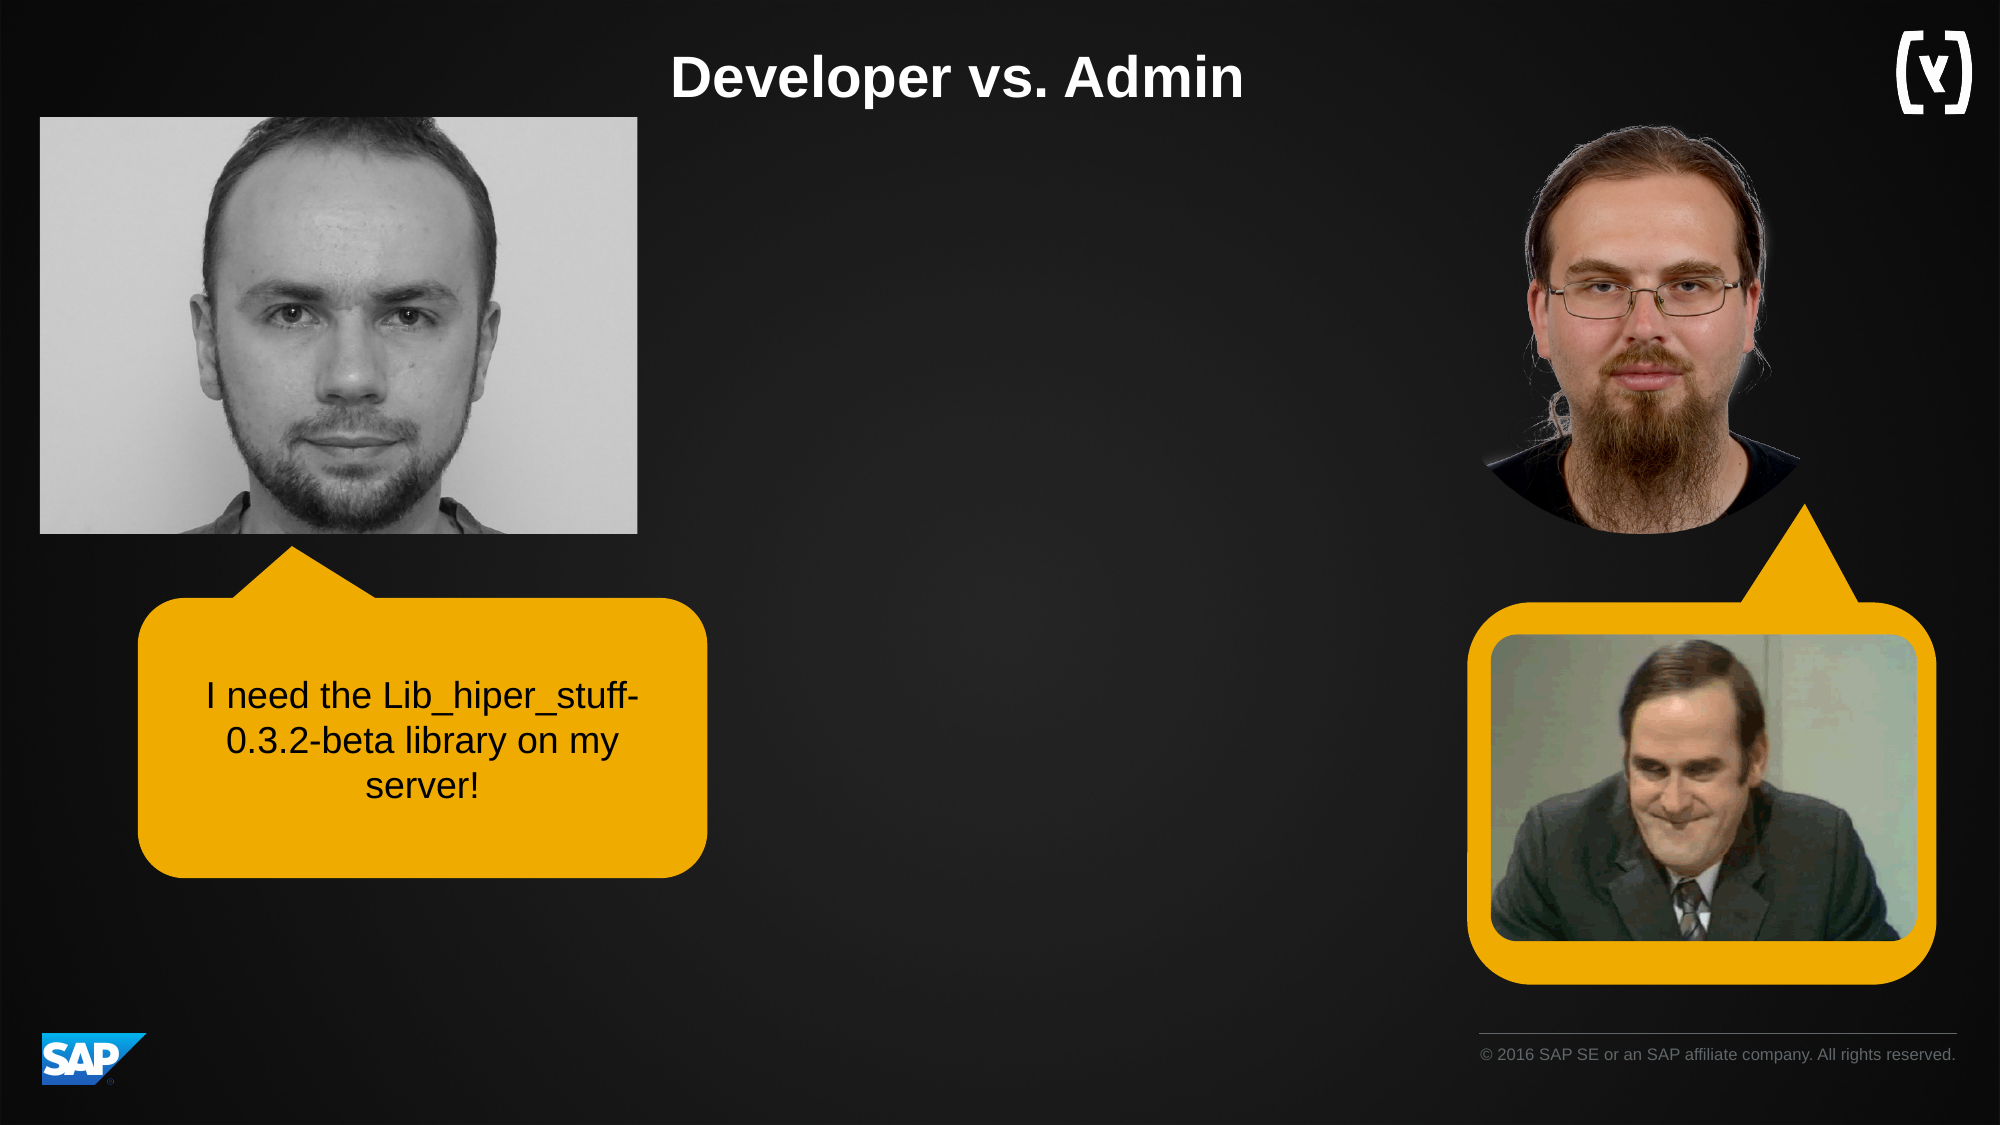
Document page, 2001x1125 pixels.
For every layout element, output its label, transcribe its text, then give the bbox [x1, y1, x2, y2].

text_box [1467, 545, 1937, 985]
title Developer vs. Admin [42, 46, 1874, 171]
text_box I need the Lib_hiper_stuff-0.3.2-beta library on my server! [137, 546, 708, 879]
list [1433, 116, 1851, 535]
picture [0, 0, 2000, 1125]
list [39, 116, 638, 535]
